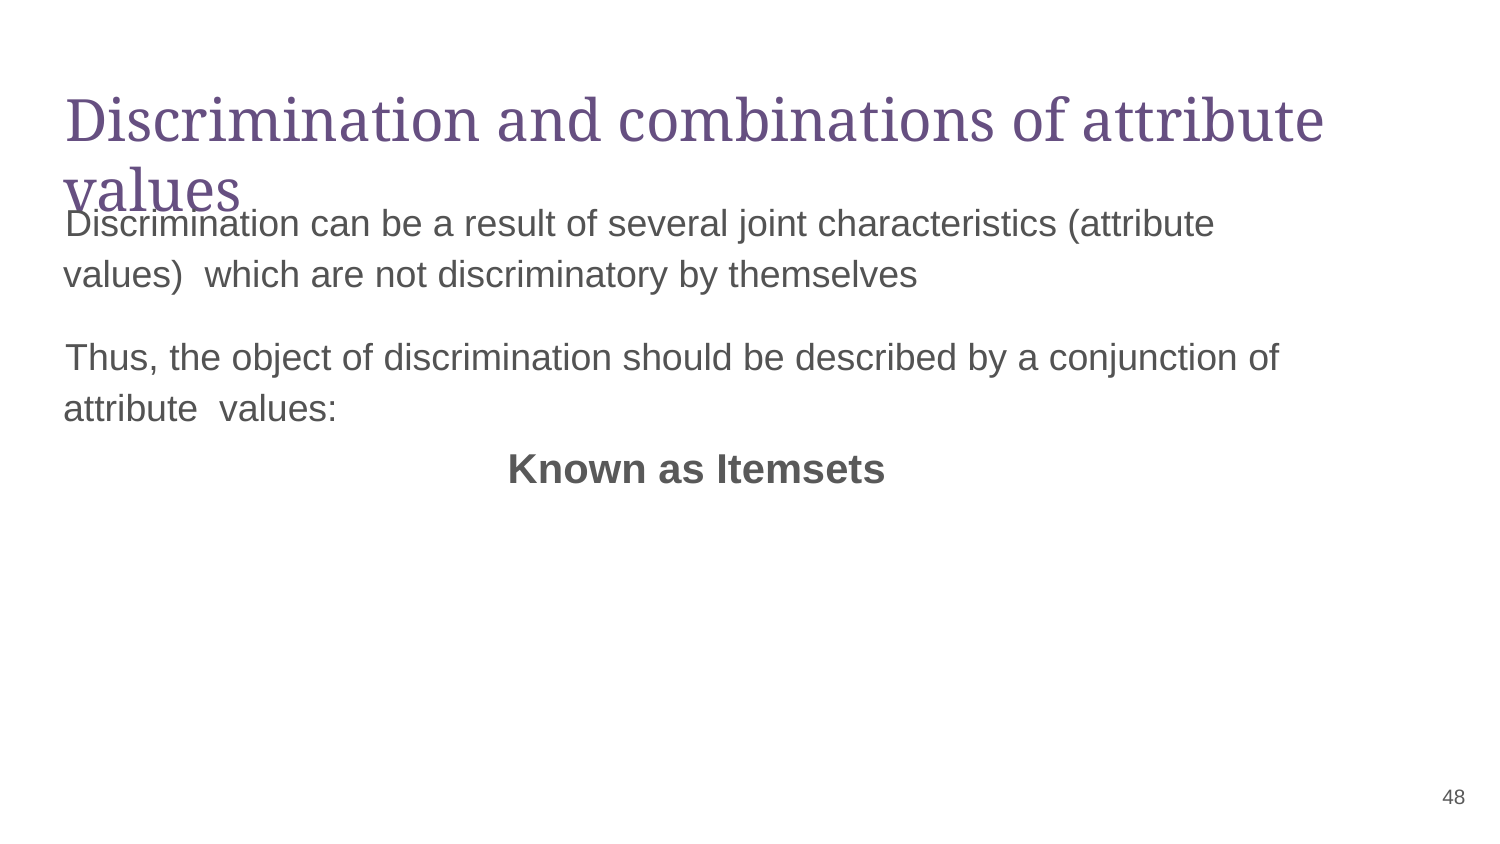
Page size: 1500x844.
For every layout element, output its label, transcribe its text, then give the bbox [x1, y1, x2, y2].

text_box Known as Itemsets [505, 441, 905, 488]
slide_number ‹#› [1426, 783, 1468, 806]
list Discrimination can be a result of several joint characteristics (attribute values) which are not discriminatory by themselves Thus, the object of discrimination should be described by a conjunction of attribute values: [63, 192, 1348, 439]
title Discrimination and combinations of attribute values [63, 82, 1437, 163]
